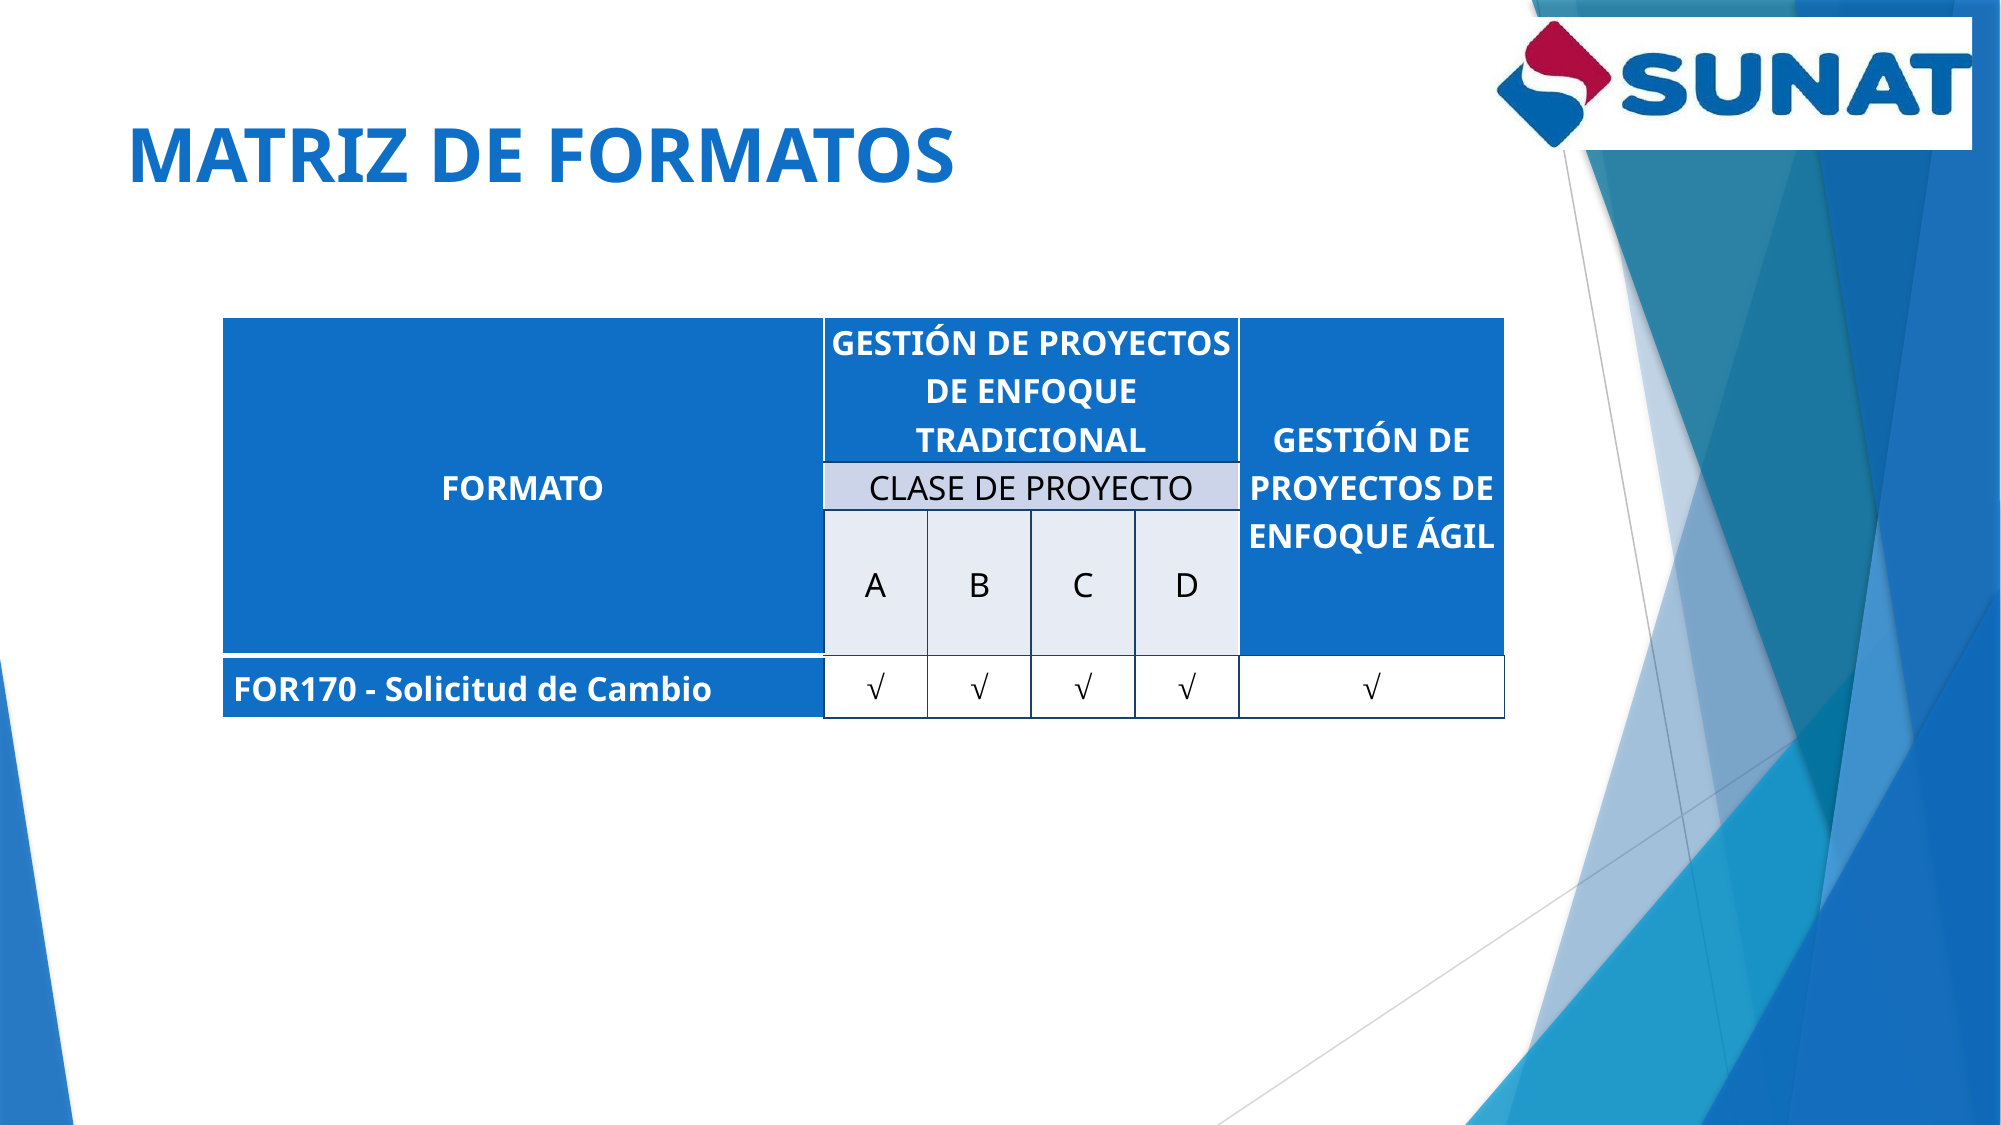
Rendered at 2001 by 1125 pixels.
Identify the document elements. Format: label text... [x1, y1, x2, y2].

table_cell √ [1032, 656, 1134, 717]
table_cell B [928, 511, 1030, 655]
table_cell √ [928, 656, 1030, 717]
picture [1490, 17, 1973, 150]
table_header Gestión de Proyectos de enfoque tradicional [825, 318, 1238, 461]
table_cell √ [1136, 656, 1238, 717]
table_header Formato [223, 318, 823, 653]
title MATRIZ DE FORMATOS [111, 99, 1522, 317]
table_cell C [1032, 511, 1134, 655]
table_cell √ [825, 656, 927, 717]
table_header Gestión de Proyectos de enfoque Ágil [1240, 318, 1504, 655]
table_cell A [825, 511, 927, 655]
table_cell D [1136, 511, 1238, 655]
table_cell Clase de Proyecto [825, 463, 1238, 509]
table_cell FOR170 - Solicitud de Cambio [223, 658, 823, 717]
table_cell √ [1240, 656, 1504, 717]
